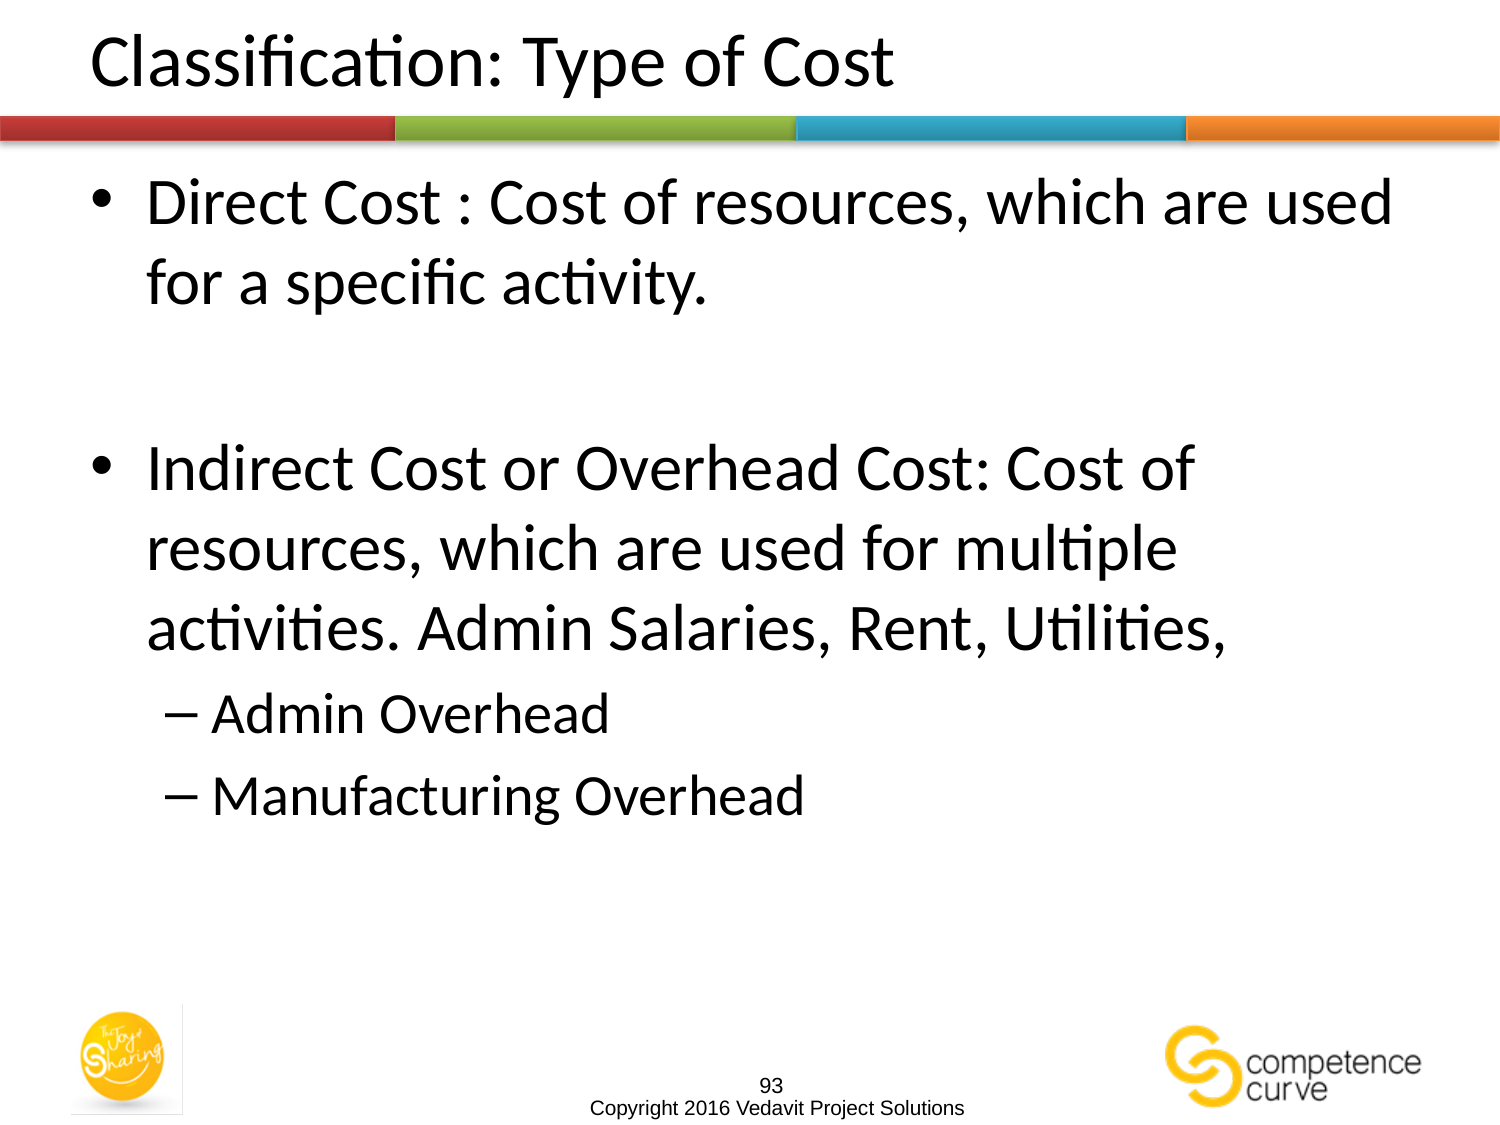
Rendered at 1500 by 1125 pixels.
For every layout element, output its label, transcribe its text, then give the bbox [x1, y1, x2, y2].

footer Copyright 2016 Vedavit Project Solutions [575, 1087, 1050, 1125]
slide_number 93 [596, 1063, 947, 1087]
title Classification: Type of Cost [74, 0, 1426, 149]
list Direct Cost : Cost of resources, which are used for a specific activity. Indirect Cost or Overhead Cost: Cost of resources, which are used for multiple activities. Admin Salaries, Rent, Utilities, Admin Overhead Manufacturing Overhead [74, 149, 1426, 1001]
picture [71, 1004, 184, 1116]
picture [1164, 1023, 1425, 1112]
